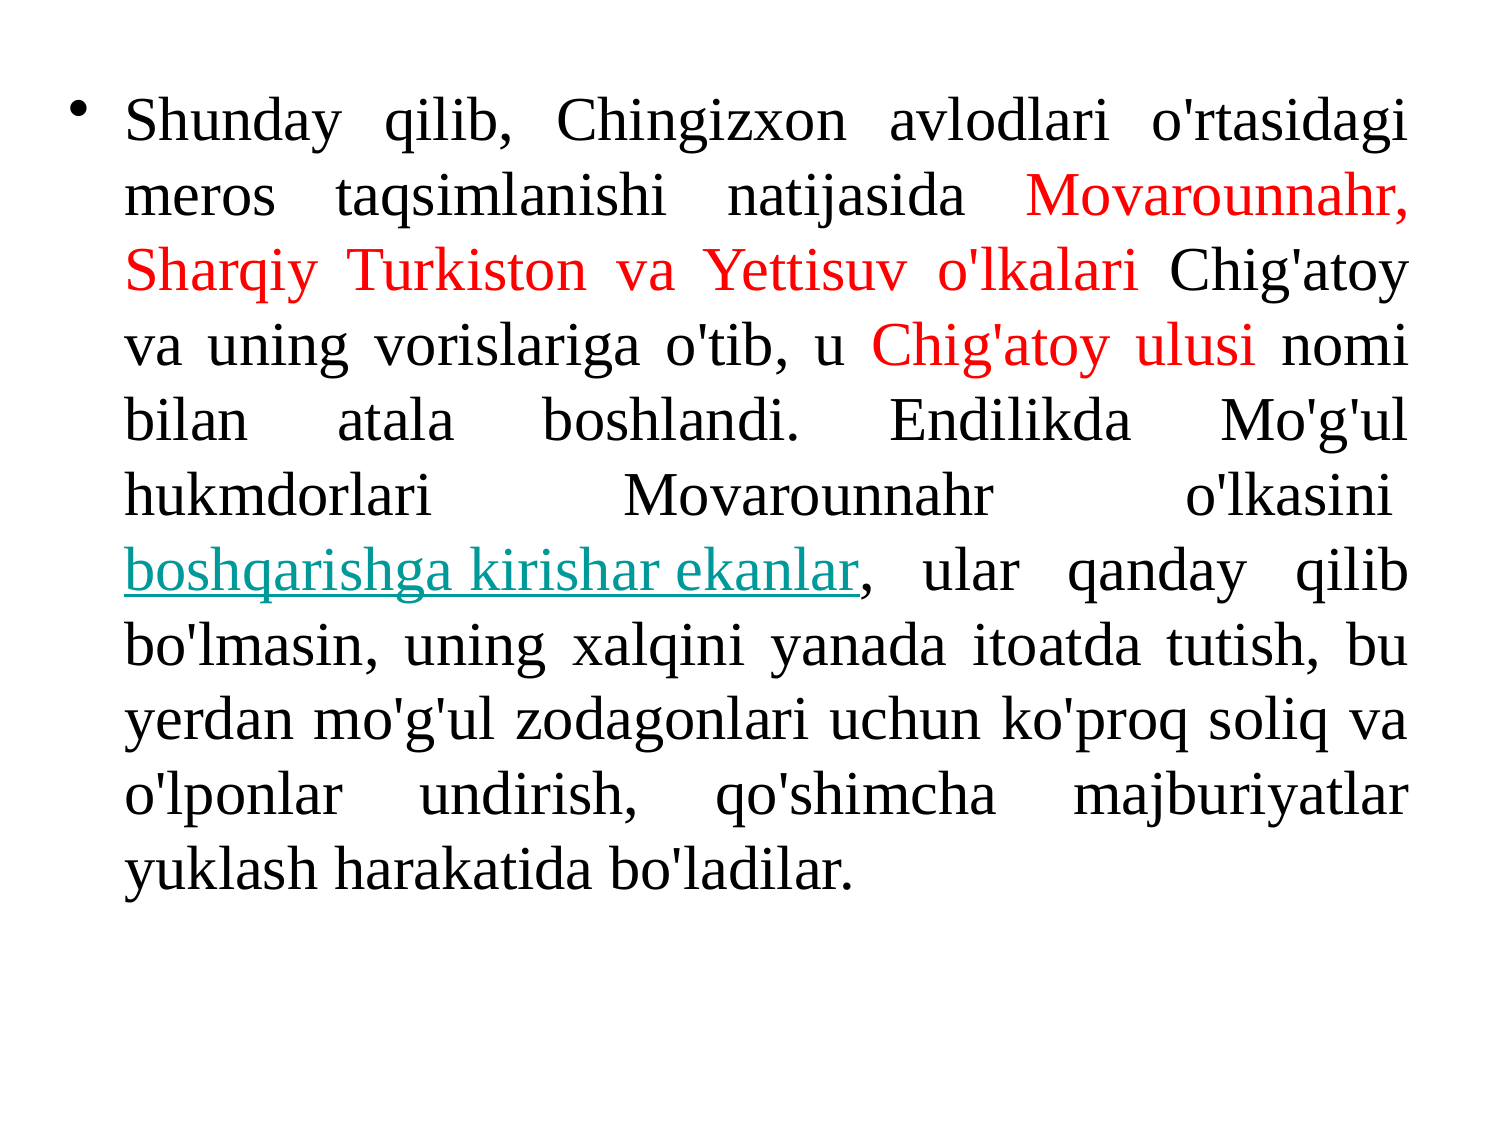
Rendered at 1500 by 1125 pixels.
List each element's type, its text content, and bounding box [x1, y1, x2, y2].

list Shunday qilib, Chingizxon avlodlari o'rtasidagi meros taqsimlanishi natijasida Movarounnahr, Sharqiy Turkiston va Yettisuv o'lkalari Chig'atoy va uning vorislariga o'tib, u Chig'atoy ulusi nomi bilan atala boshlandi. Endilikda Mo'g'ul hukmdorlari Movarounnahr o'lkasini boshqarishga kirishar ekanlar, ular qanday qilib bo'lmasin, uning xalqini yanada itoatda tutish, bu yerdan mo'g'ul zodagonlari uchun ko'proq soliq va o'lponlar undirish, qo'shimcha majburiyatlar yuklash harakatida bo'ladilar. [53, 70, 1425, 1067]
